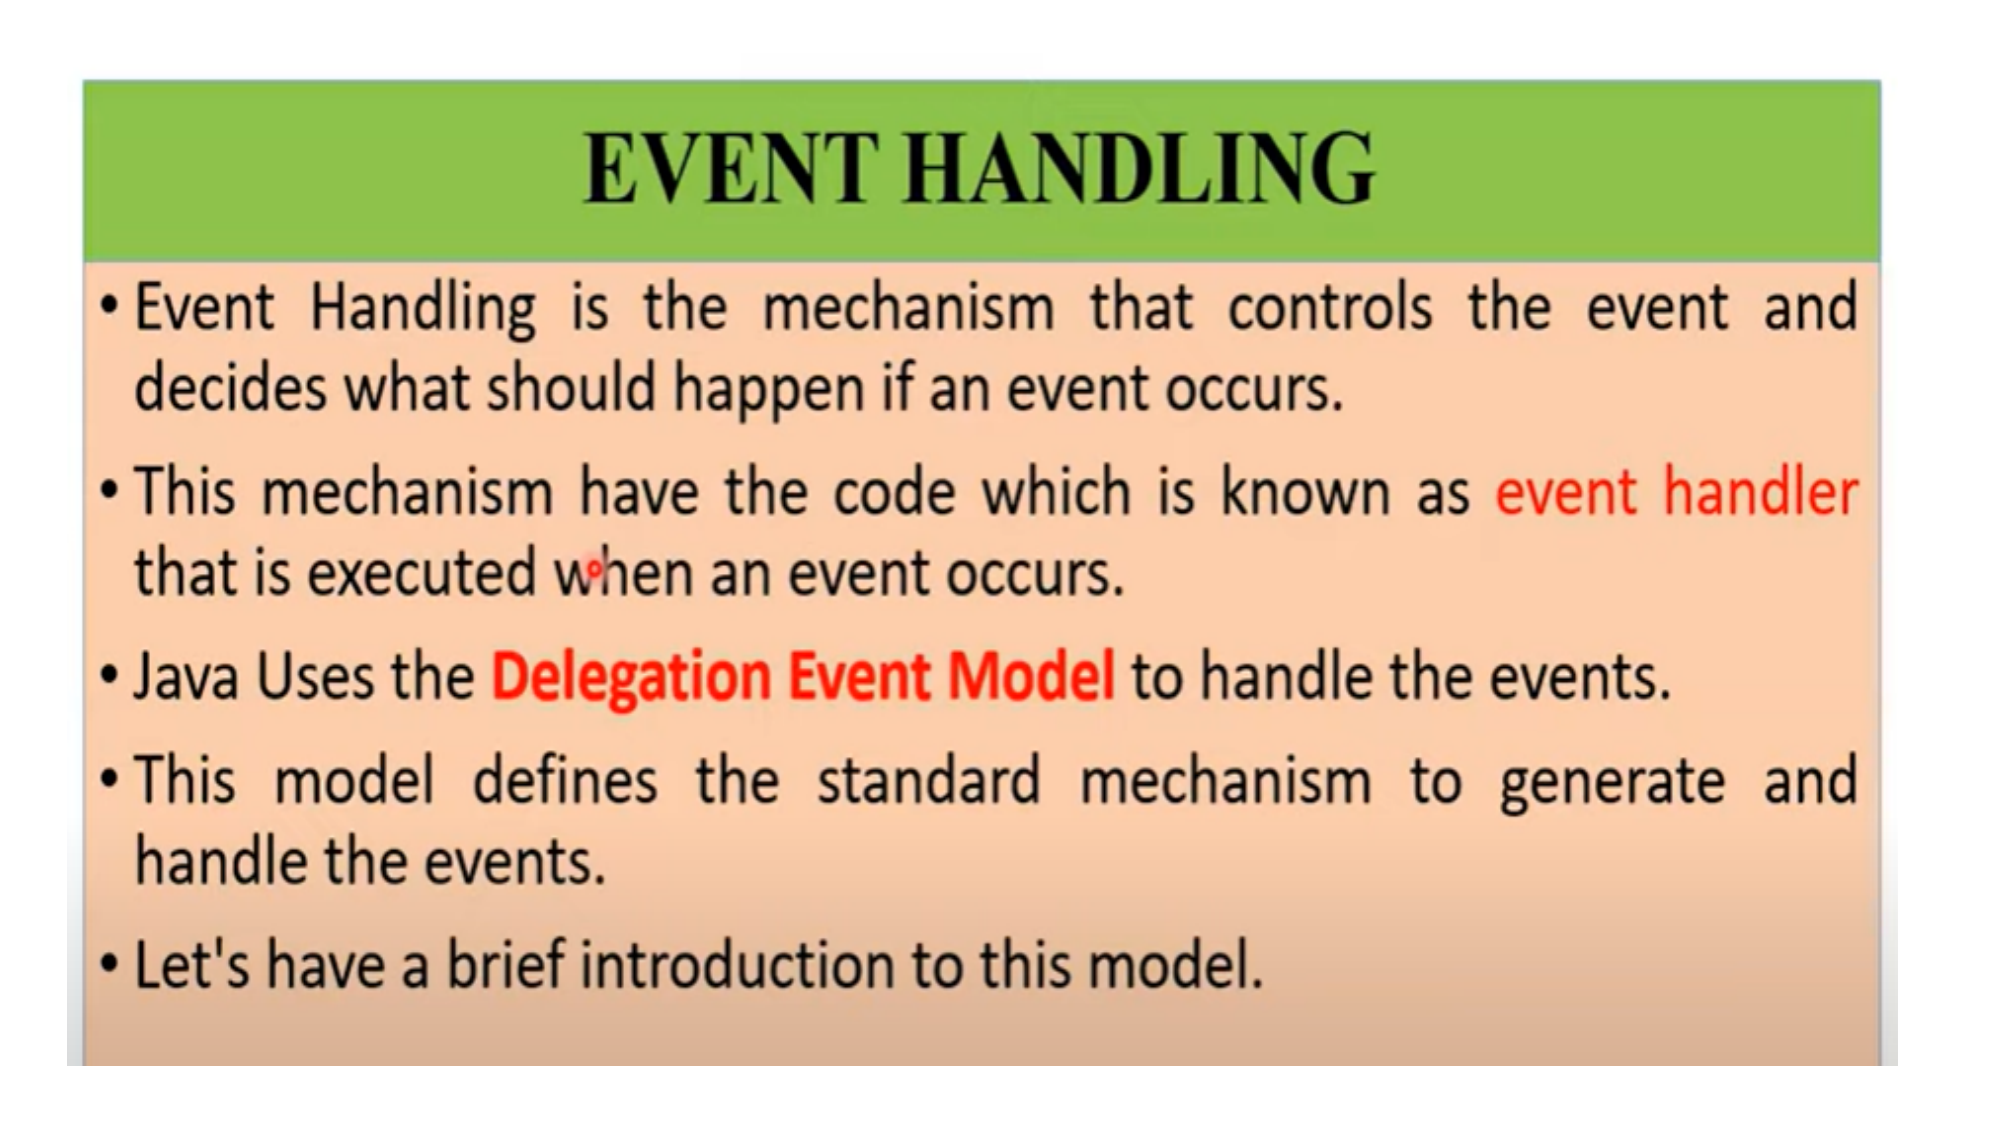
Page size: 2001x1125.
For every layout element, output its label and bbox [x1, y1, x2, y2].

picture [67, 52, 1898, 1066]
